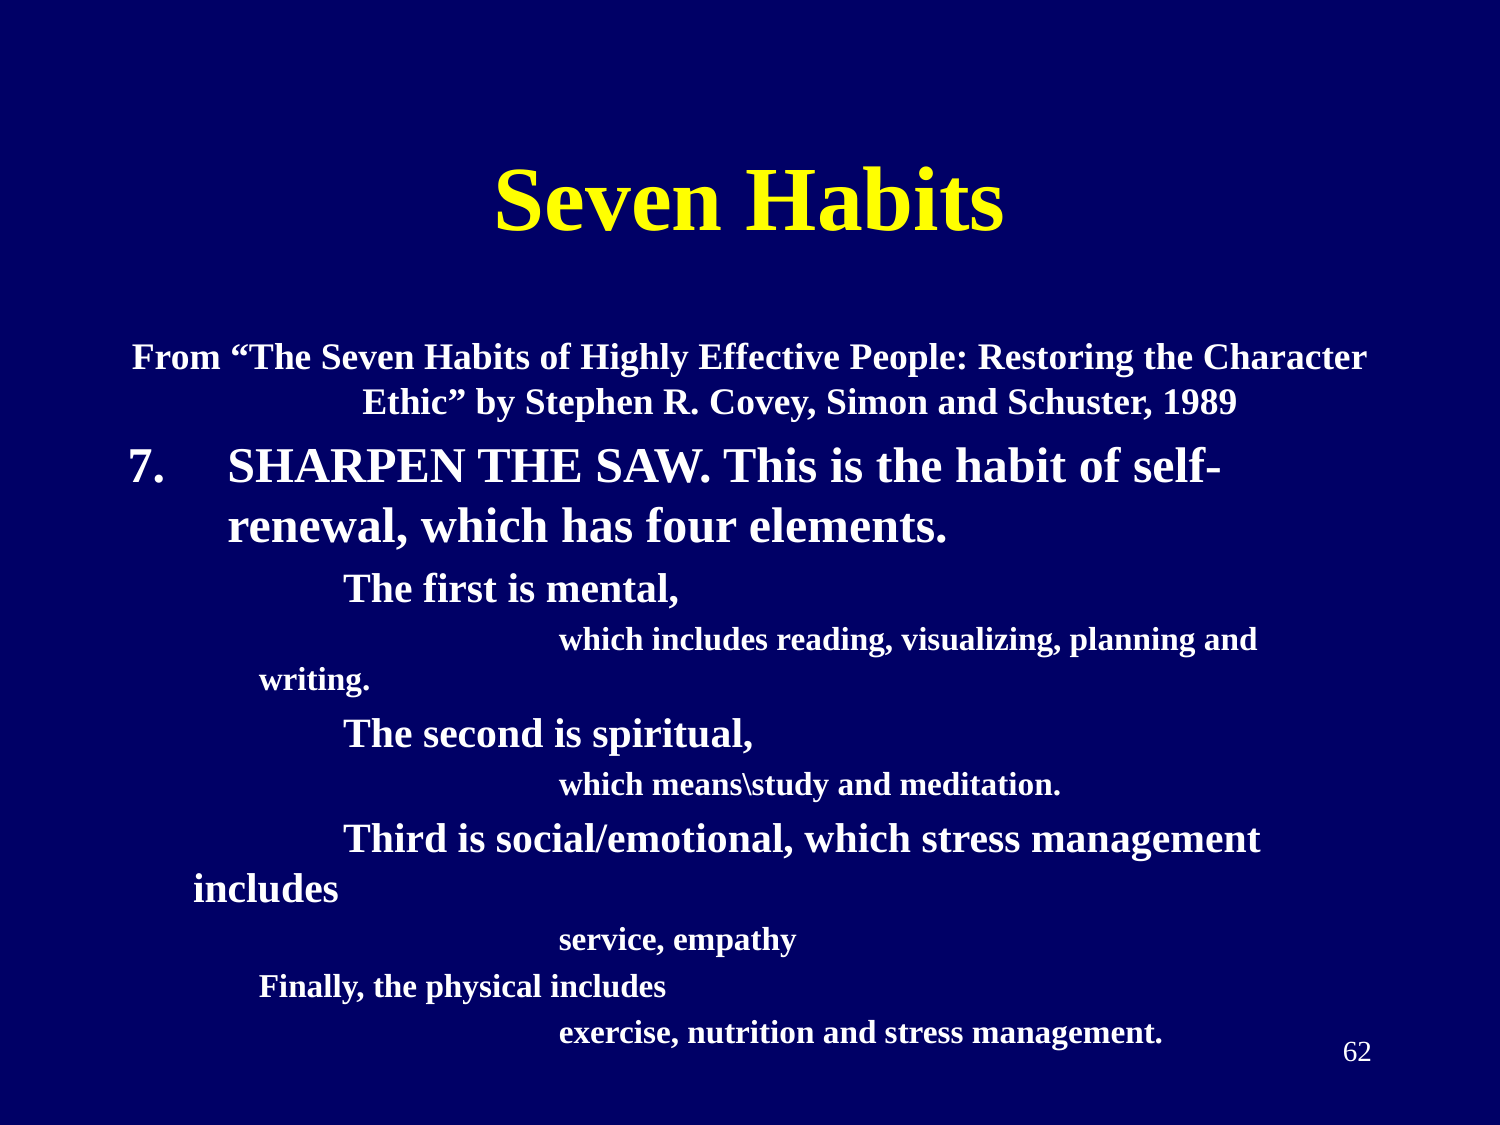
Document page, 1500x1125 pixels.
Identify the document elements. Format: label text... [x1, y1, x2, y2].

title Seven Habits [112, 99, 1388, 288]
slide_number ‹#› [1074, 1025, 1388, 1100]
list From “The Seven Habits of Highly Effective People: Restoring the Character Ethic” by Stephen R. Covey, Simon and Schuster, 1989 SHARPEN THE SAW. This is the habit of self-renewal, which has four elements. The first is mental, which includes reading, visualizing, planning and writing. The second is spiritual, which means\study and meditation. Third is social/emotional, which stress management includes service, empathy Finally, the physical includes exercise, nutrition and stress management. [112, 324, 1388, 1000]
